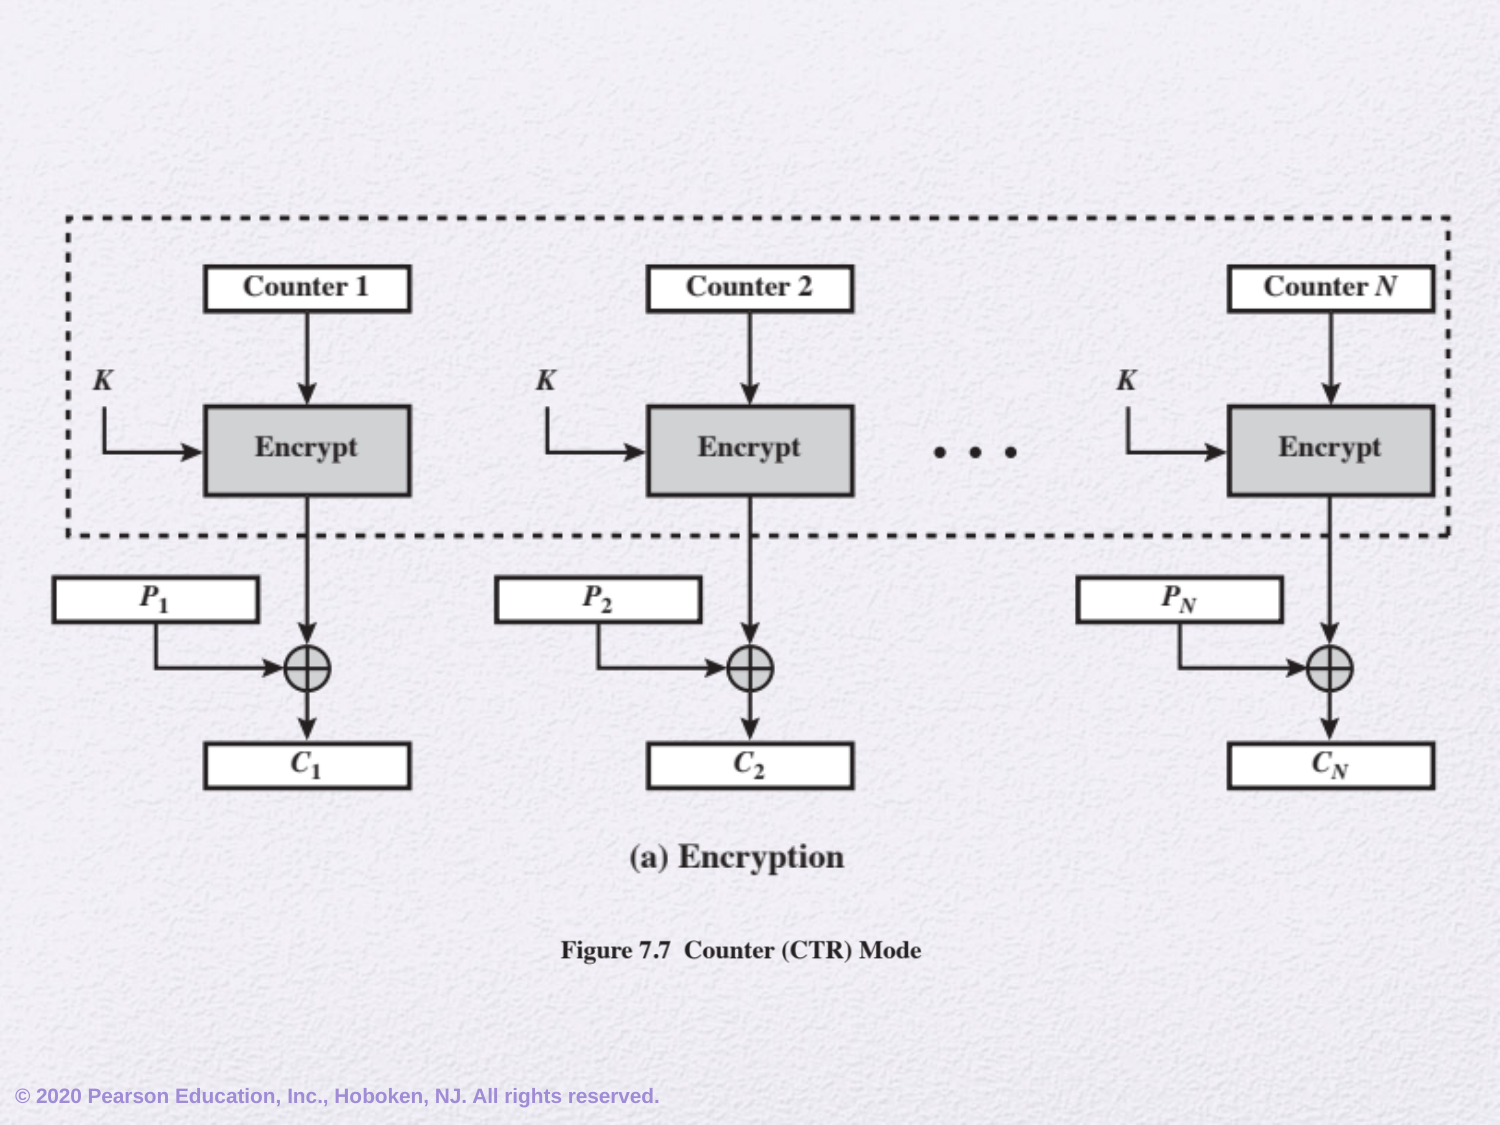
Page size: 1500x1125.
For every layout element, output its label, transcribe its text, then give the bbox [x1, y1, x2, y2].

picture [0, 0, 1500, 1125]
footer © 2020 Pearson Education, Inc., Hoboken, NJ. All rights reserved. [0, 1065, 763, 1125]
